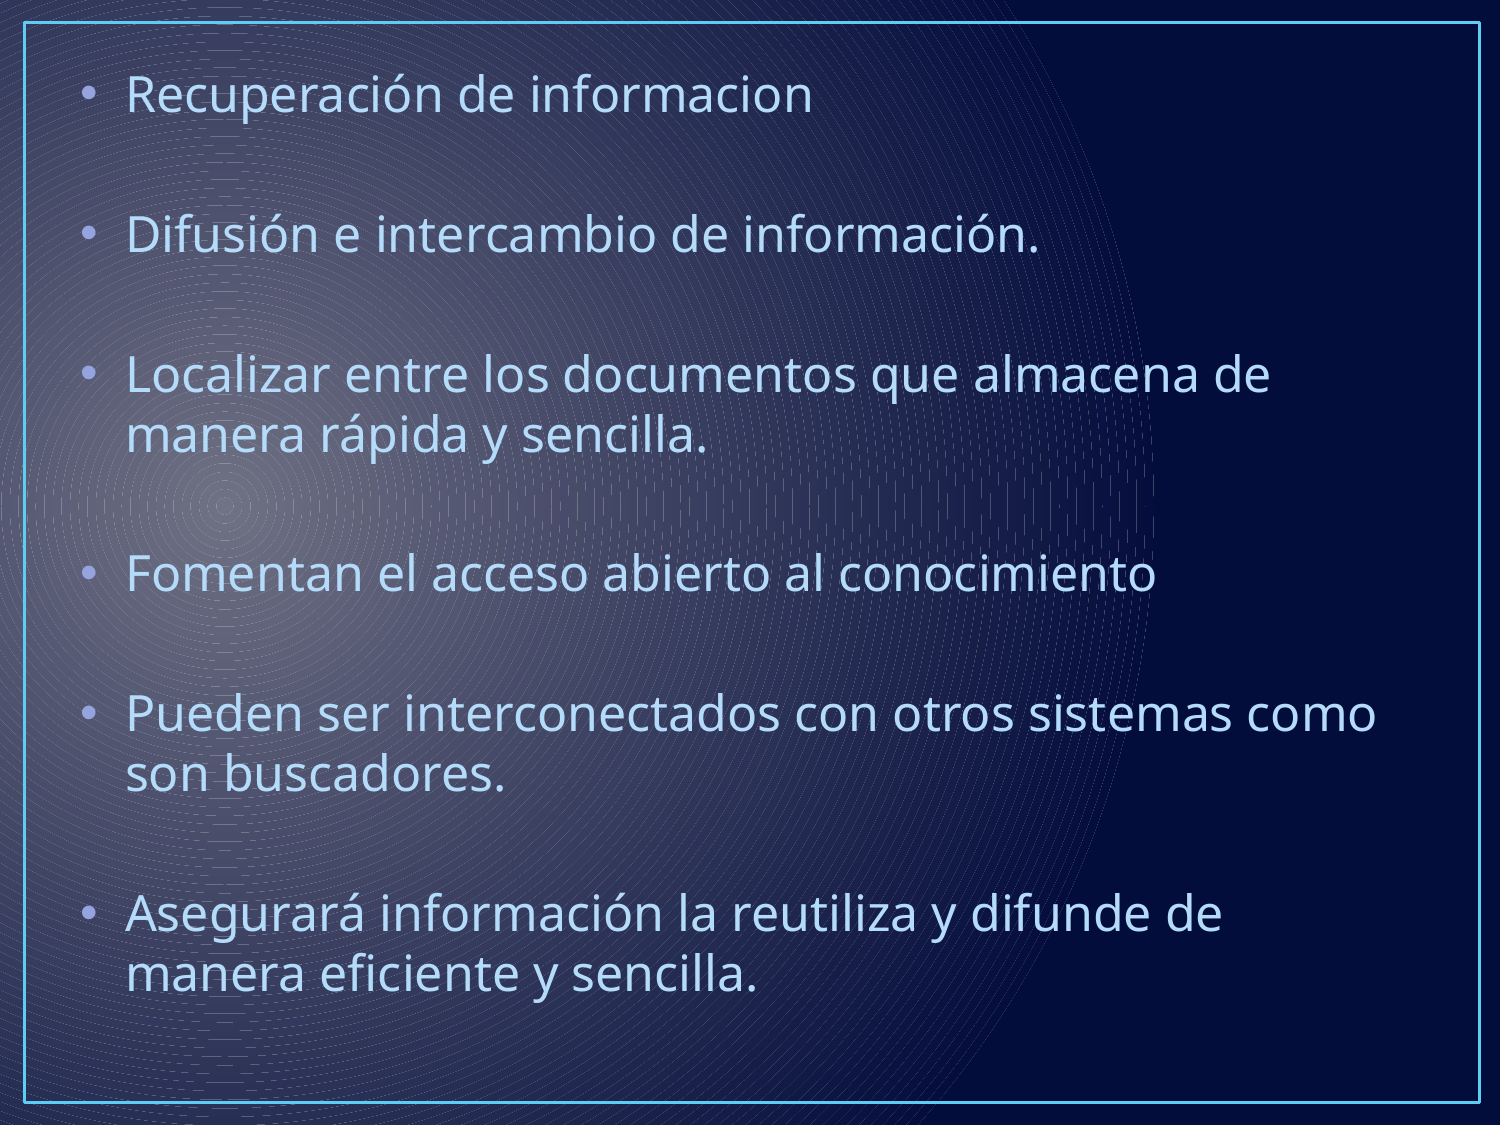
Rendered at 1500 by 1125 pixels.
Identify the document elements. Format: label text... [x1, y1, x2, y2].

list Recuperación de informacion Difusión e intercambio de información. Localizar entre los documentos que almacena de manera rápida y sencilla. Fomentan el acceso abierto al conocimiento Pueden ser interconectados con otros sistemas como son buscadores. Asegurará información la reutiliza y difunde de manera eficiente y sencilla. [64, 54, 1415, 1059]
